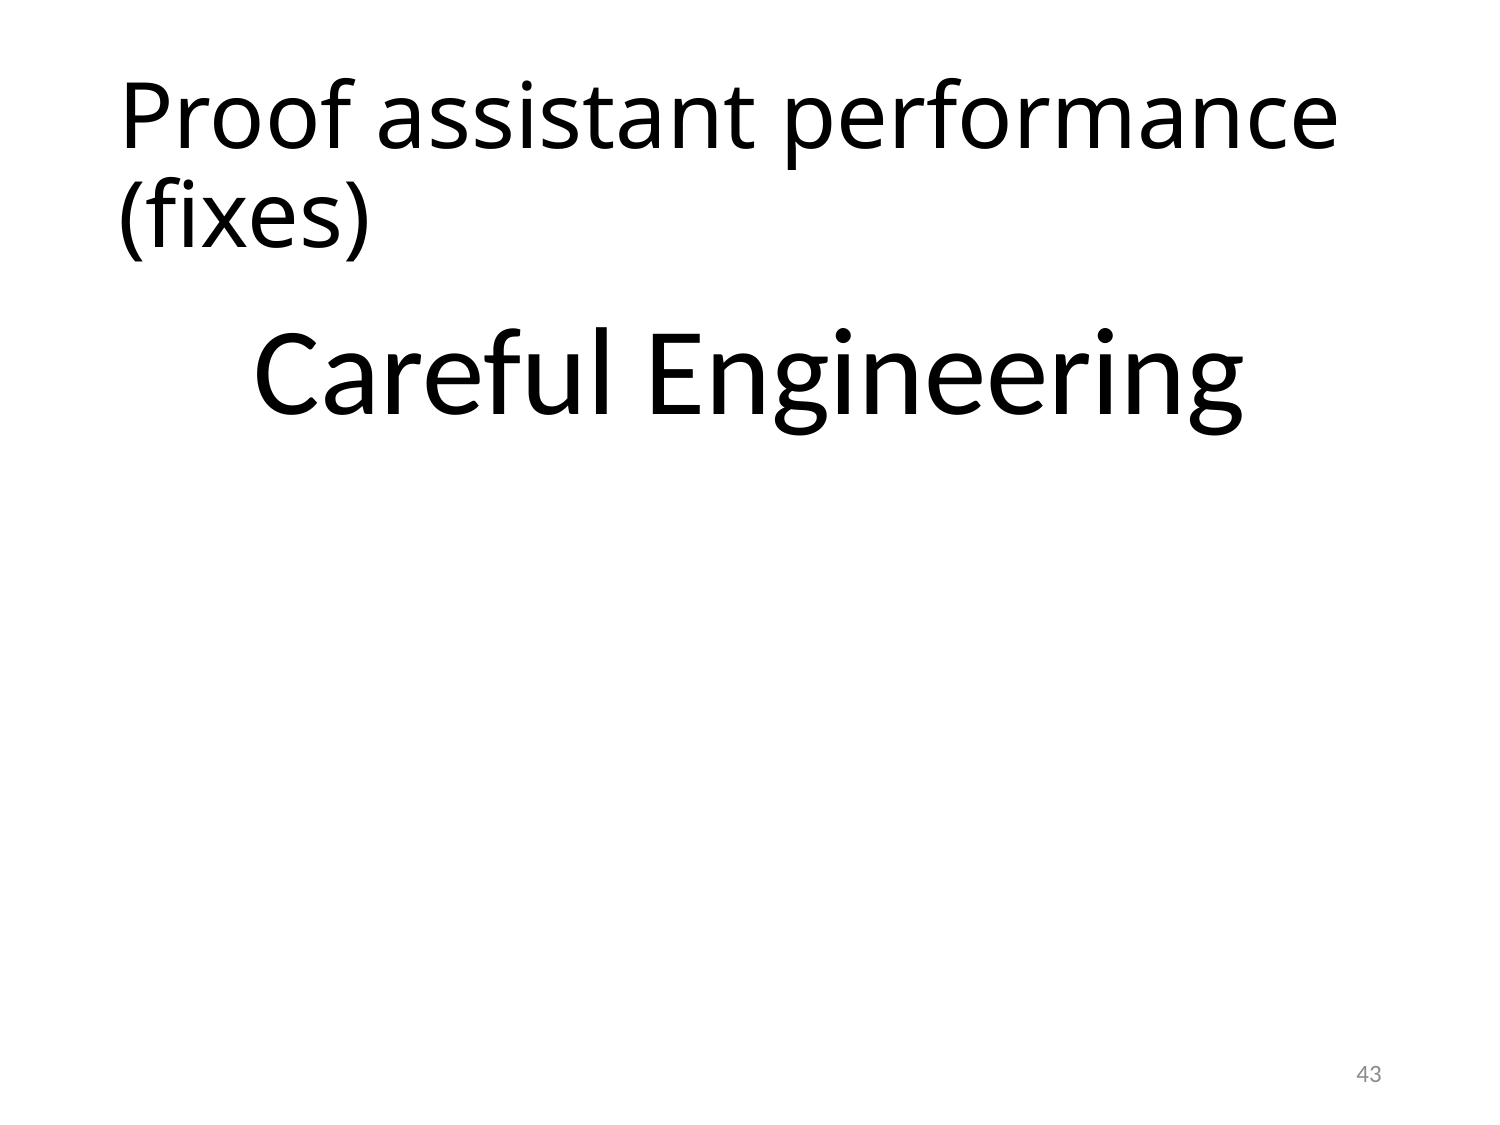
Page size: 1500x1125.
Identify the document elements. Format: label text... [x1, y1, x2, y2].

list Careful Engineering [103, 299, 1397, 1014]
title Proof assistant performance (fixes) [103, 59, 1500, 278]
slide_number 43 [1059, 1042, 1397, 1103]
